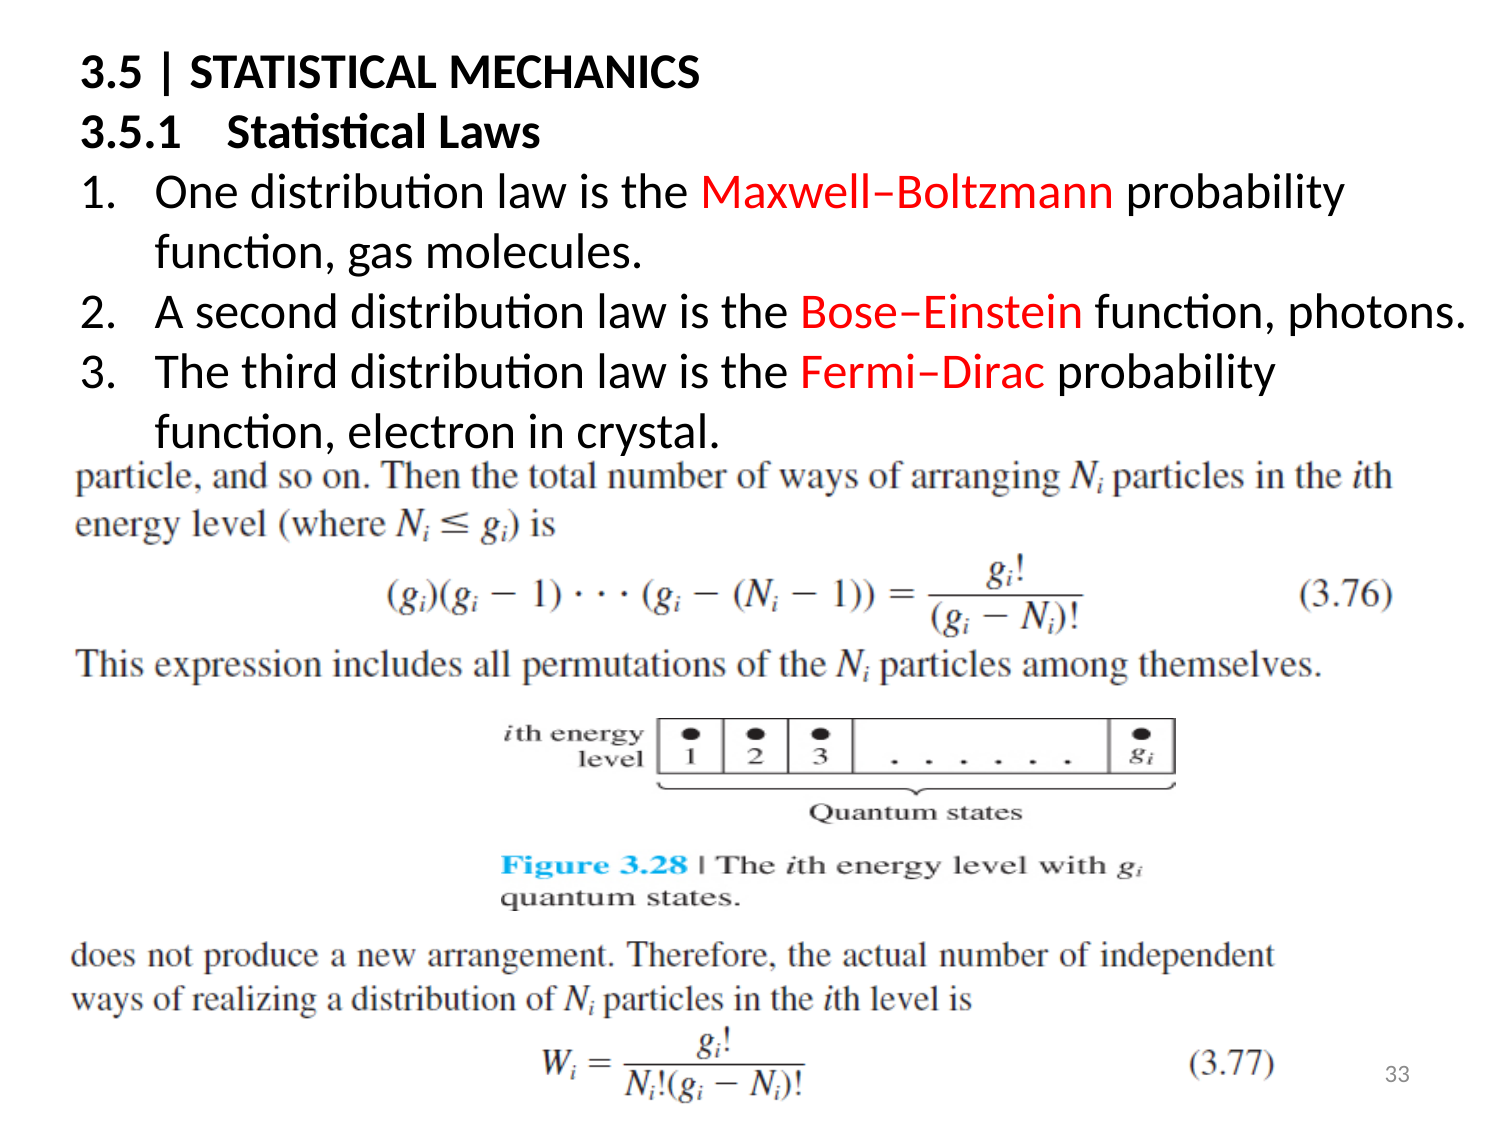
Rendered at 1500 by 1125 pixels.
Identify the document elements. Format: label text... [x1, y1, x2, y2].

text_box 3.5 | STATISTICAL MECHANICS 3.5.1 Statistical Laws One distribution law is the Maxwell–Boltzmann probability function, gas molecules. A second distribution law is the Bose–Einstein function, photons. The third distribution law is the Fermi–Dirac probability function, electron in crystal. [64, 30, 1483, 466]
slide_number 33 [1297, 1042, 1425, 1103]
picture [64, 940, 1292, 1108]
picture [64, 455, 1418, 688]
picture [501, 718, 1176, 911]
